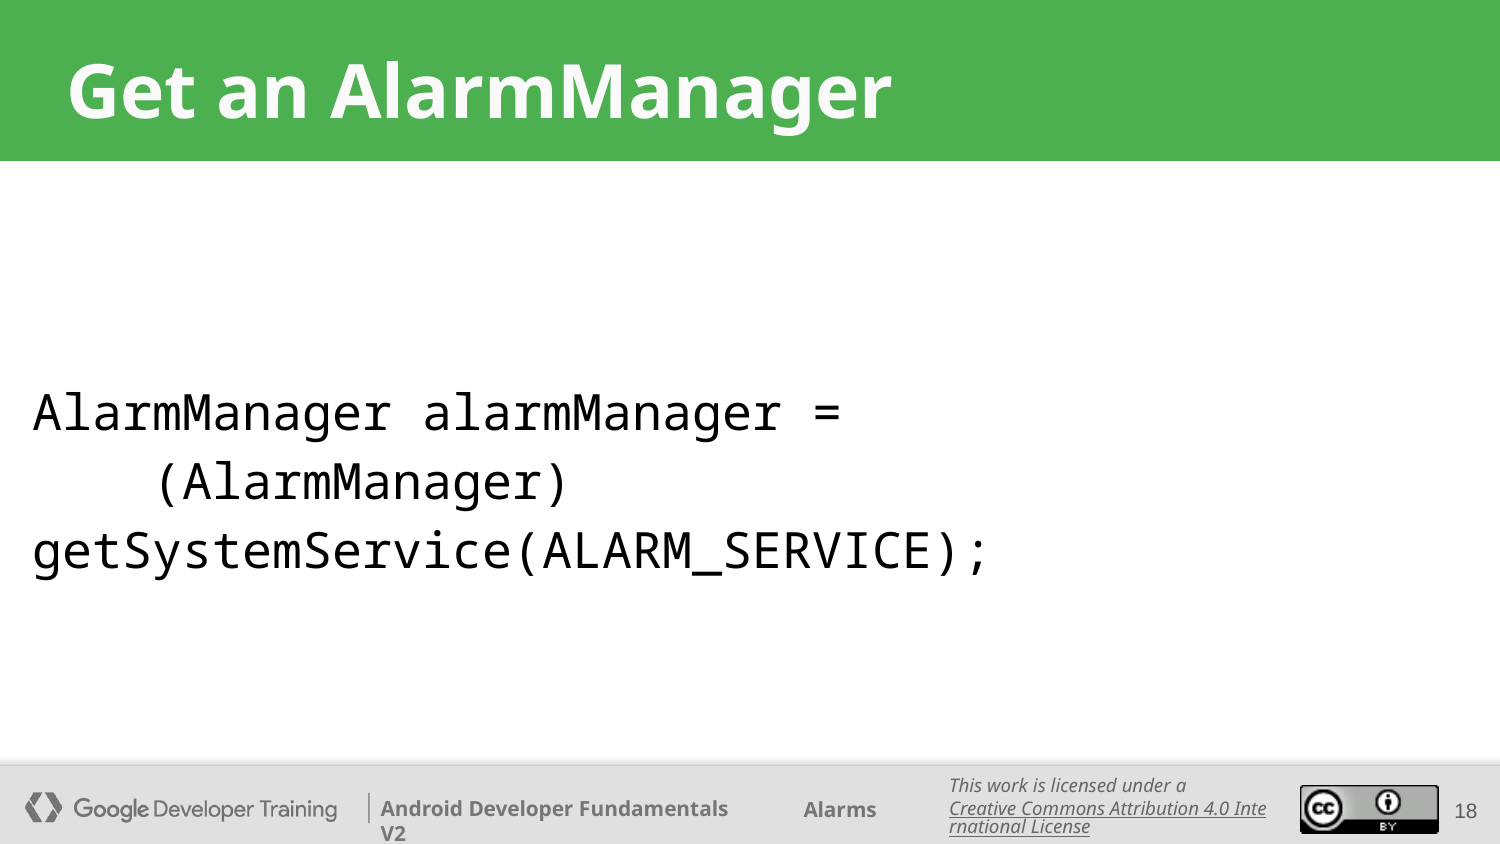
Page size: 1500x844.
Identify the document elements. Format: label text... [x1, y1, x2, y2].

slide_number ‹#› [1402, 777, 1493, 842]
list AlarmManager alarmManager = (AlarmManager) getSystemService(ALARM_SERVICE); [17, 356, 1480, 566]
title Get an AlarmManager [51, 28, 1449, 122]
picture [0, 161, 1500, 844]
